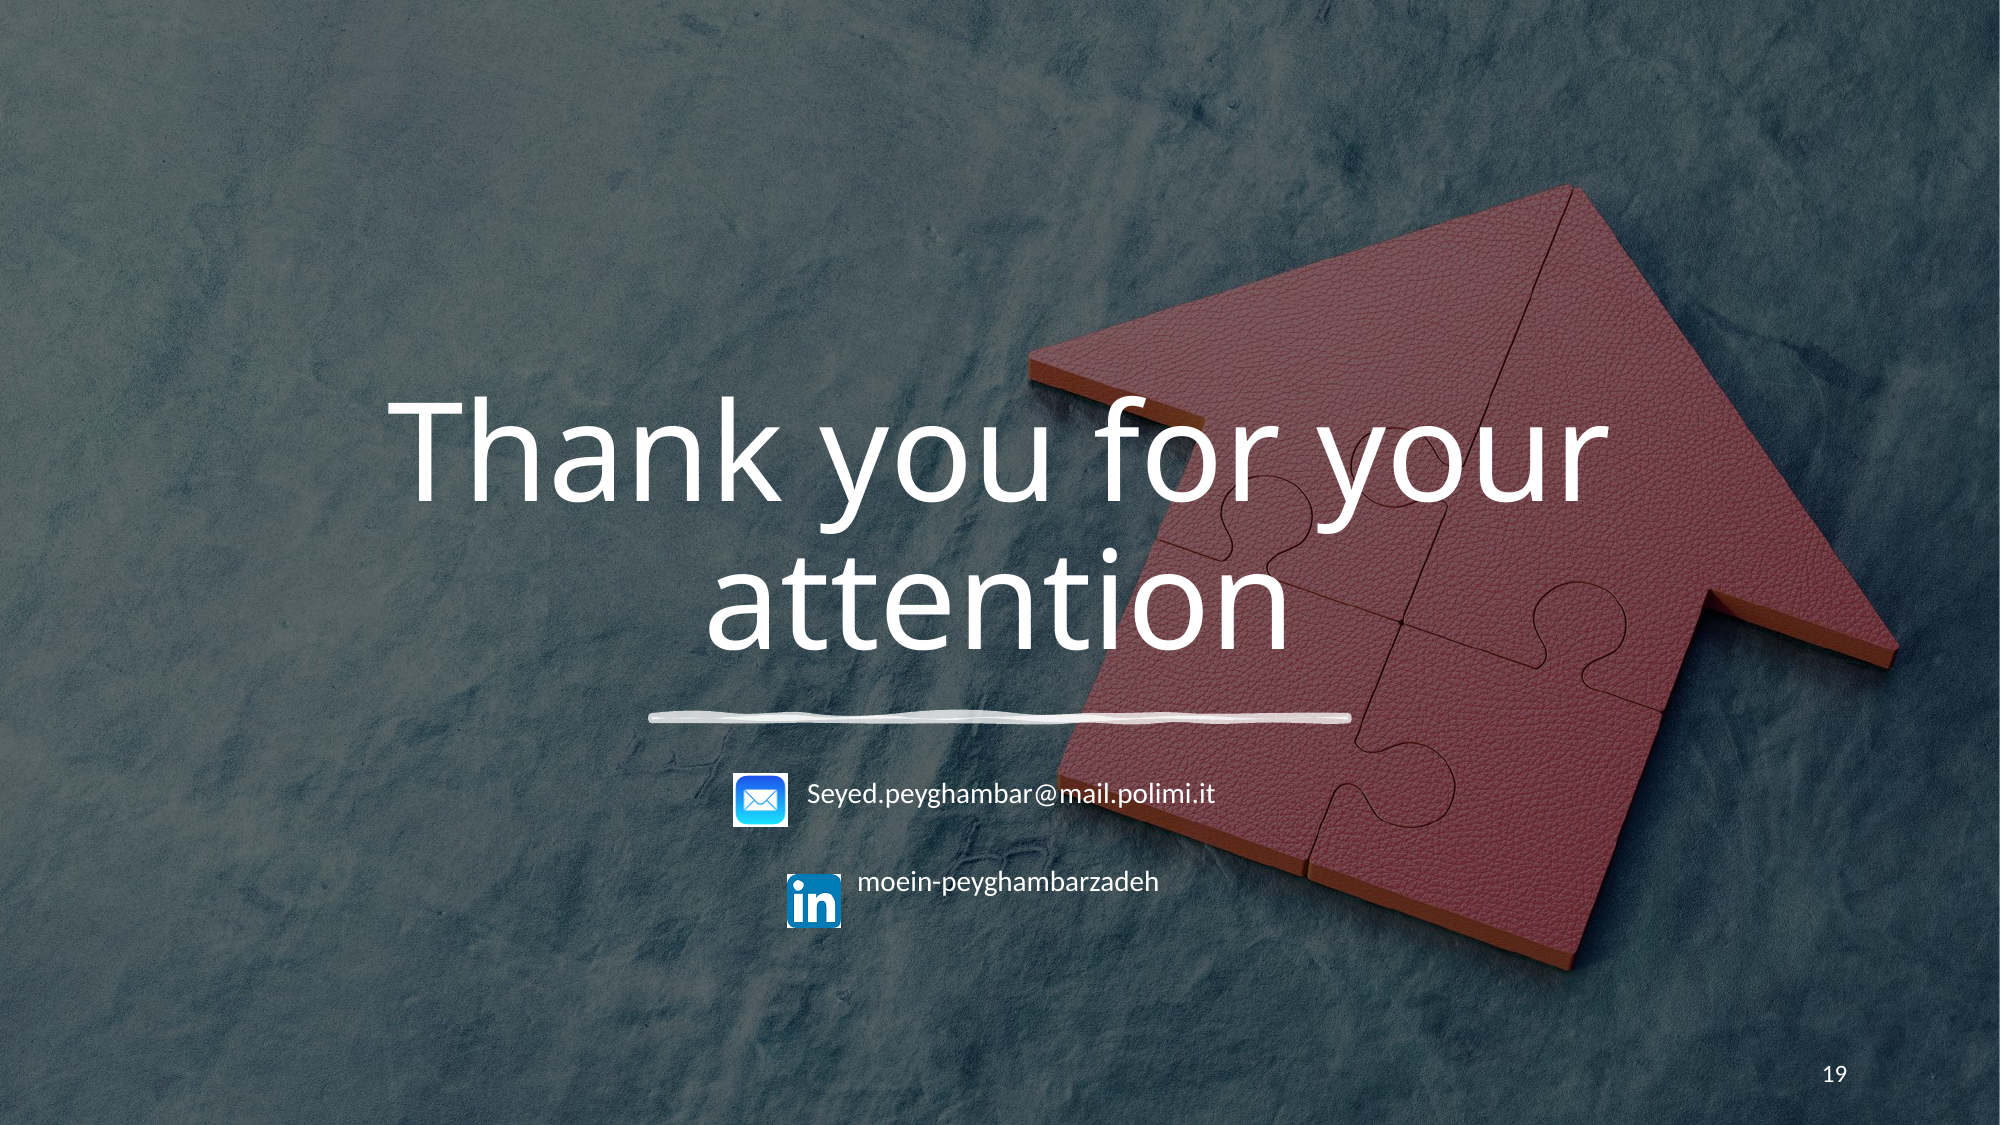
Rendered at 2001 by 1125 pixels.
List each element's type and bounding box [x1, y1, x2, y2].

picture [0, 0, 2000, 1125]
text_box [787, 874, 841, 928]
text_box [733, 773, 788, 827]
